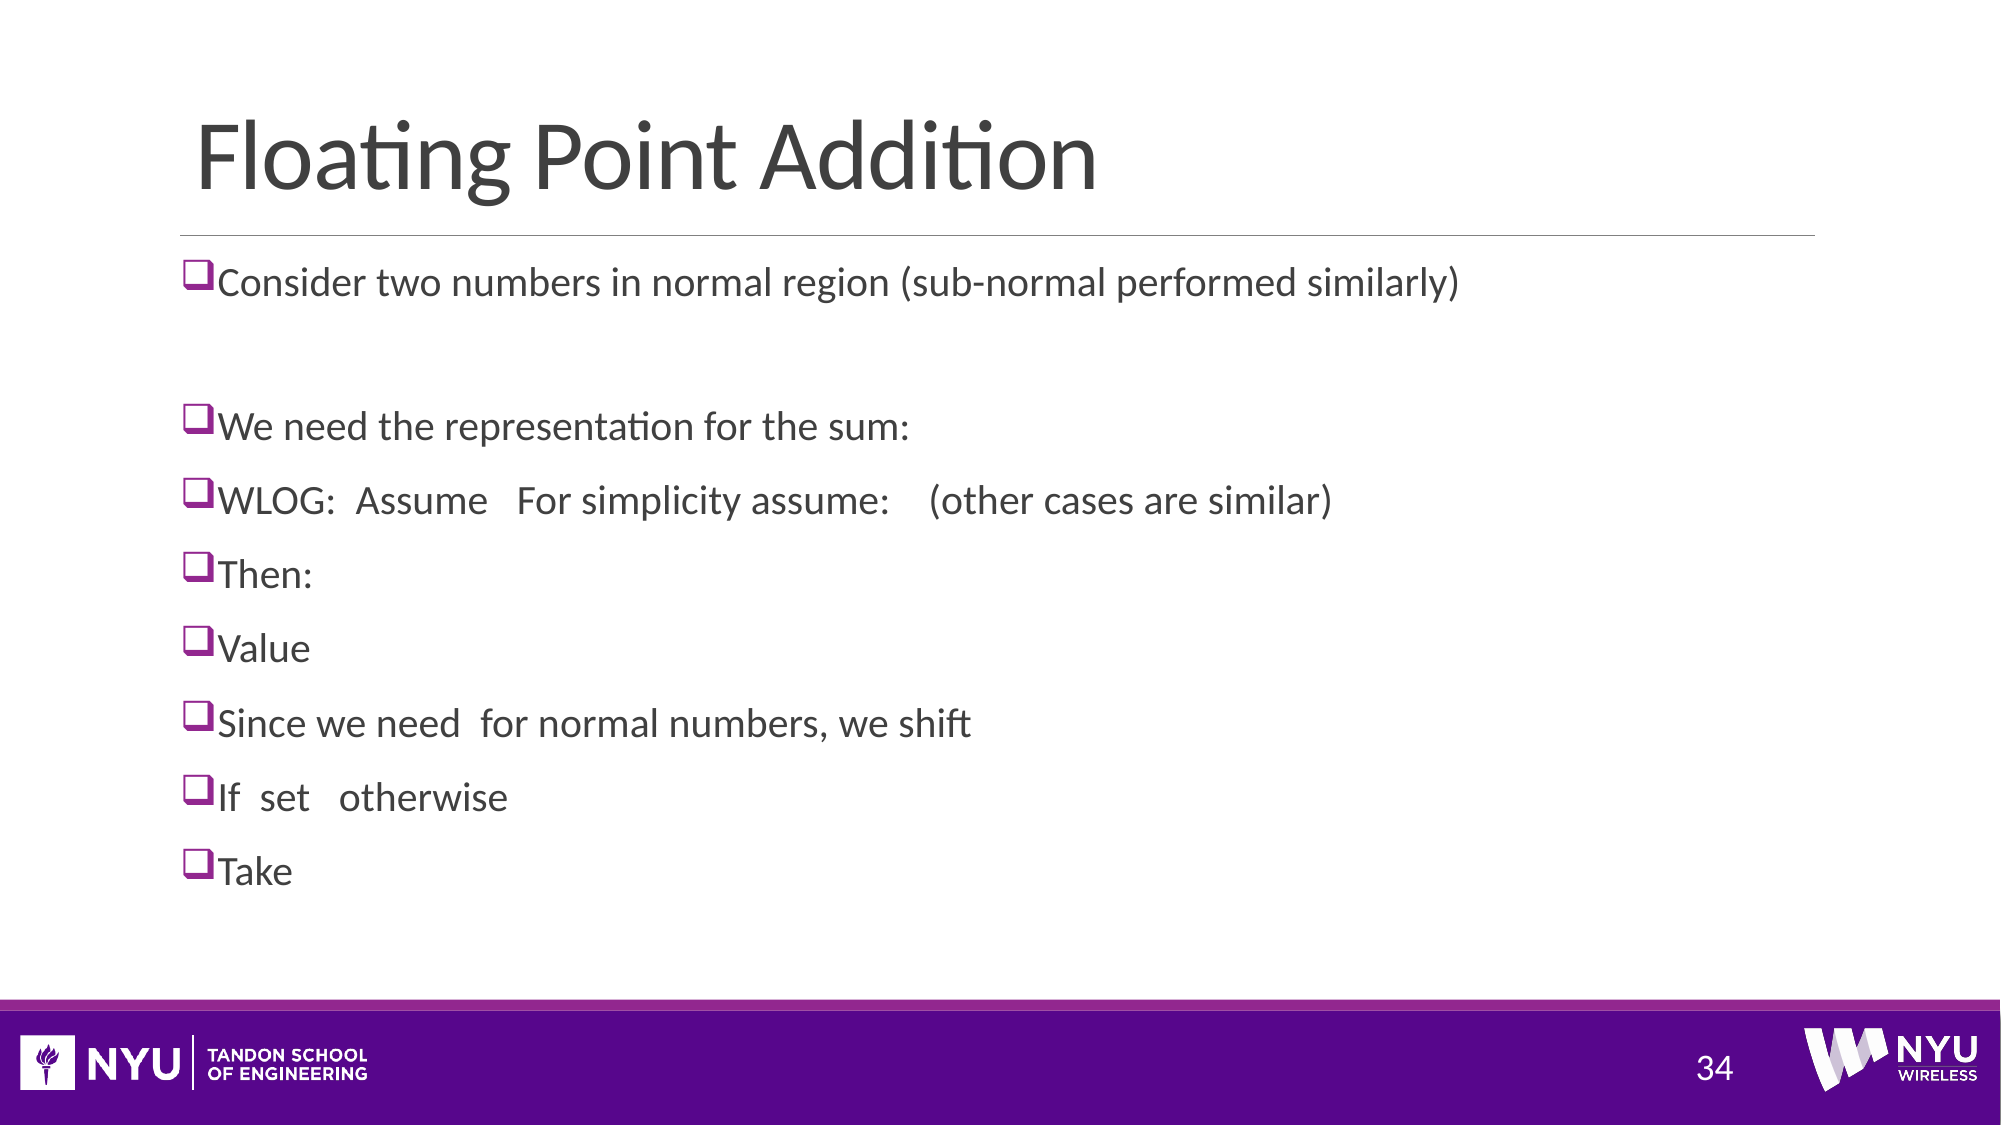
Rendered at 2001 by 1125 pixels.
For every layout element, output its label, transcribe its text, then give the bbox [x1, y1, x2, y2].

title Floating Point Addition [180, 47, 1830, 218]
slide_number 34 [1533, 1035, 1749, 1096]
